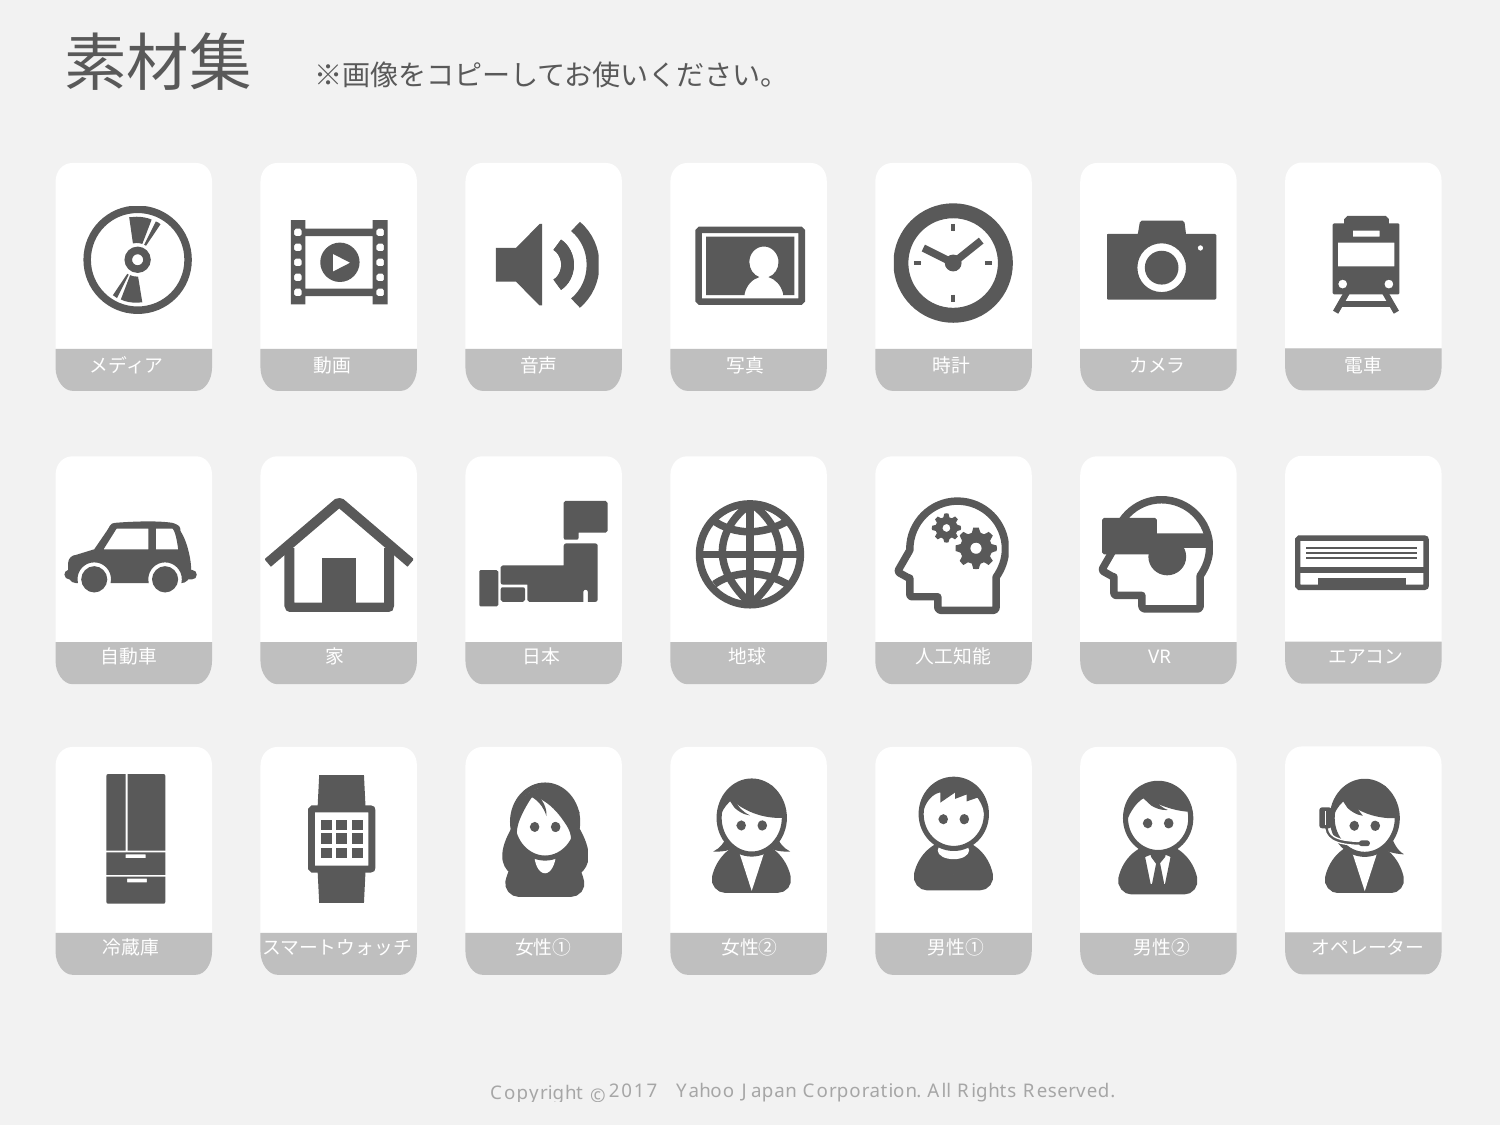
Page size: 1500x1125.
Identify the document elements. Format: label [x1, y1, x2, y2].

picture [1295, 534, 1430, 591]
picture [64, 521, 198, 593]
picture [1106, 220, 1217, 300]
picture [501, 781, 588, 897]
picture [1118, 780, 1198, 895]
picture [913, 776, 993, 891]
picture [893, 497, 1009, 615]
picture [695, 226, 806, 305]
picture [105, 774, 166, 904]
picture [265, 498, 414, 612]
picture [1097, 496, 1213, 613]
picture [695, 500, 805, 609]
picture [290, 220, 388, 305]
picture [479, 500, 608, 607]
picture [82, 205, 193, 314]
picture [308, 775, 376, 904]
picture [893, 203, 1013, 323]
picture [1332, 215, 1400, 314]
picture [495, 221, 599, 309]
picture [711, 777, 791, 893]
picture [1319, 778, 1404, 893]
